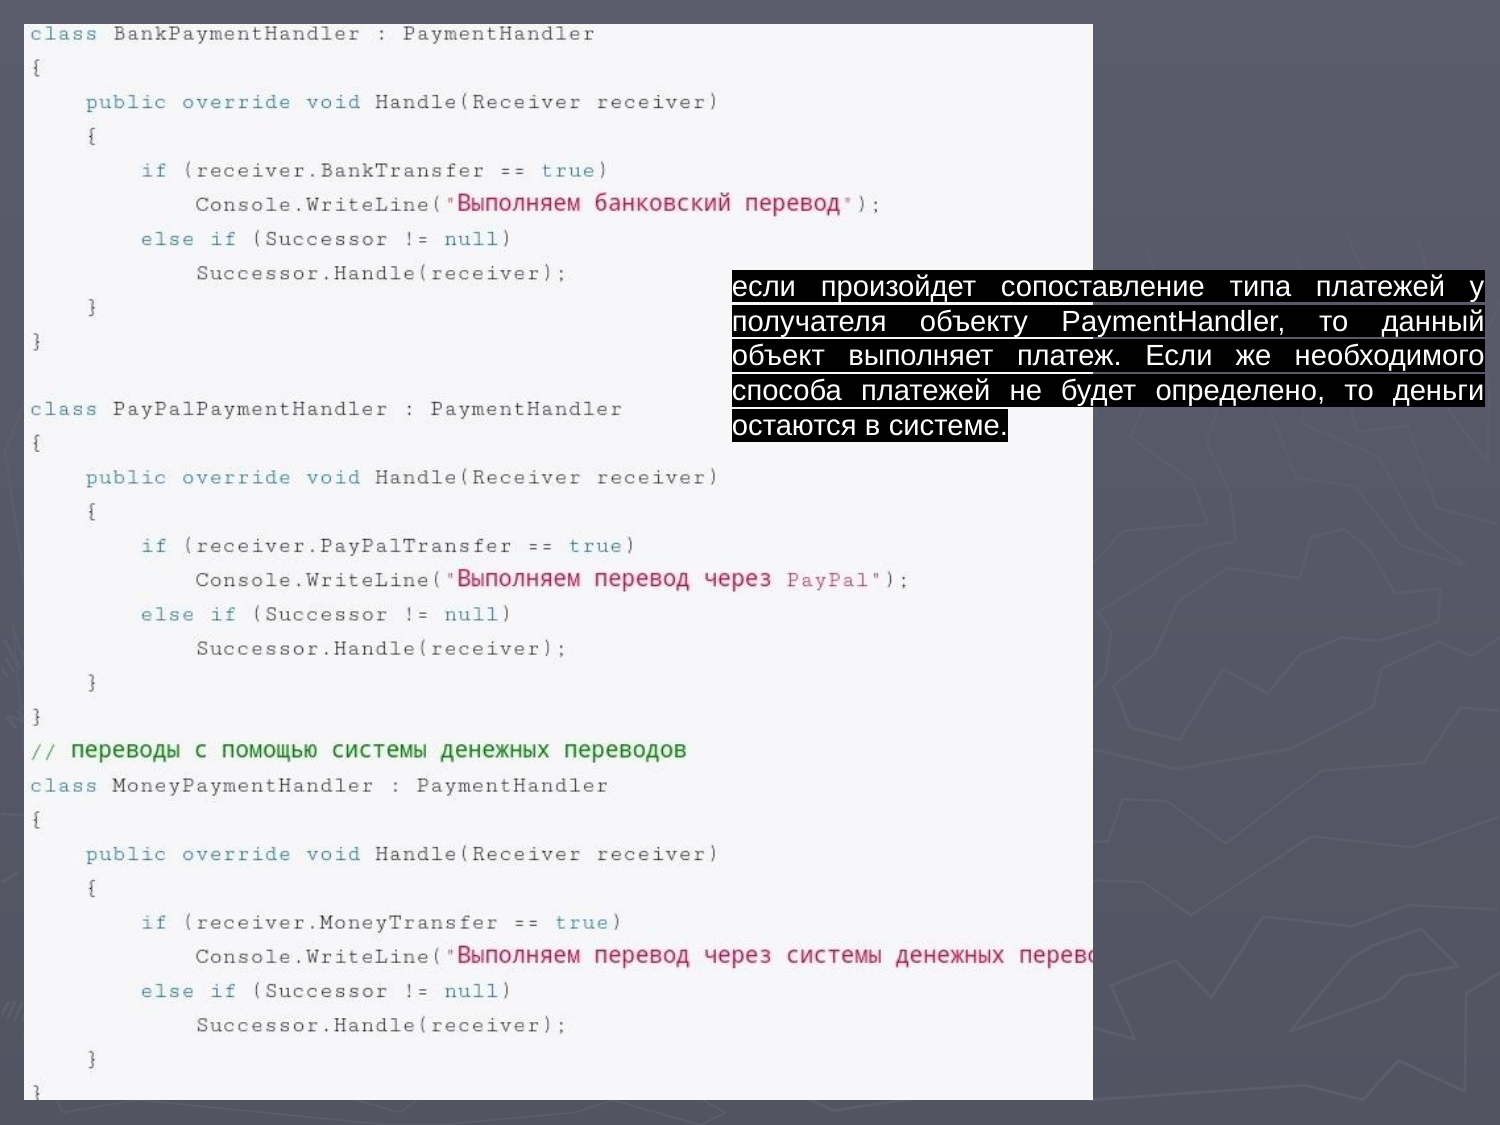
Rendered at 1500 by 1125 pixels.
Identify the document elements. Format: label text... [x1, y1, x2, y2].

text_box если произойдет сопоставление типа платежей у получателя объекту PaymentHandler, то данный объект выполняет платеж. Если же необходимого способа платежей не будет определено, то деньги остаются в системе. [1096, 251, 1500, 457]
picture [24, 24, 1093, 1101]
